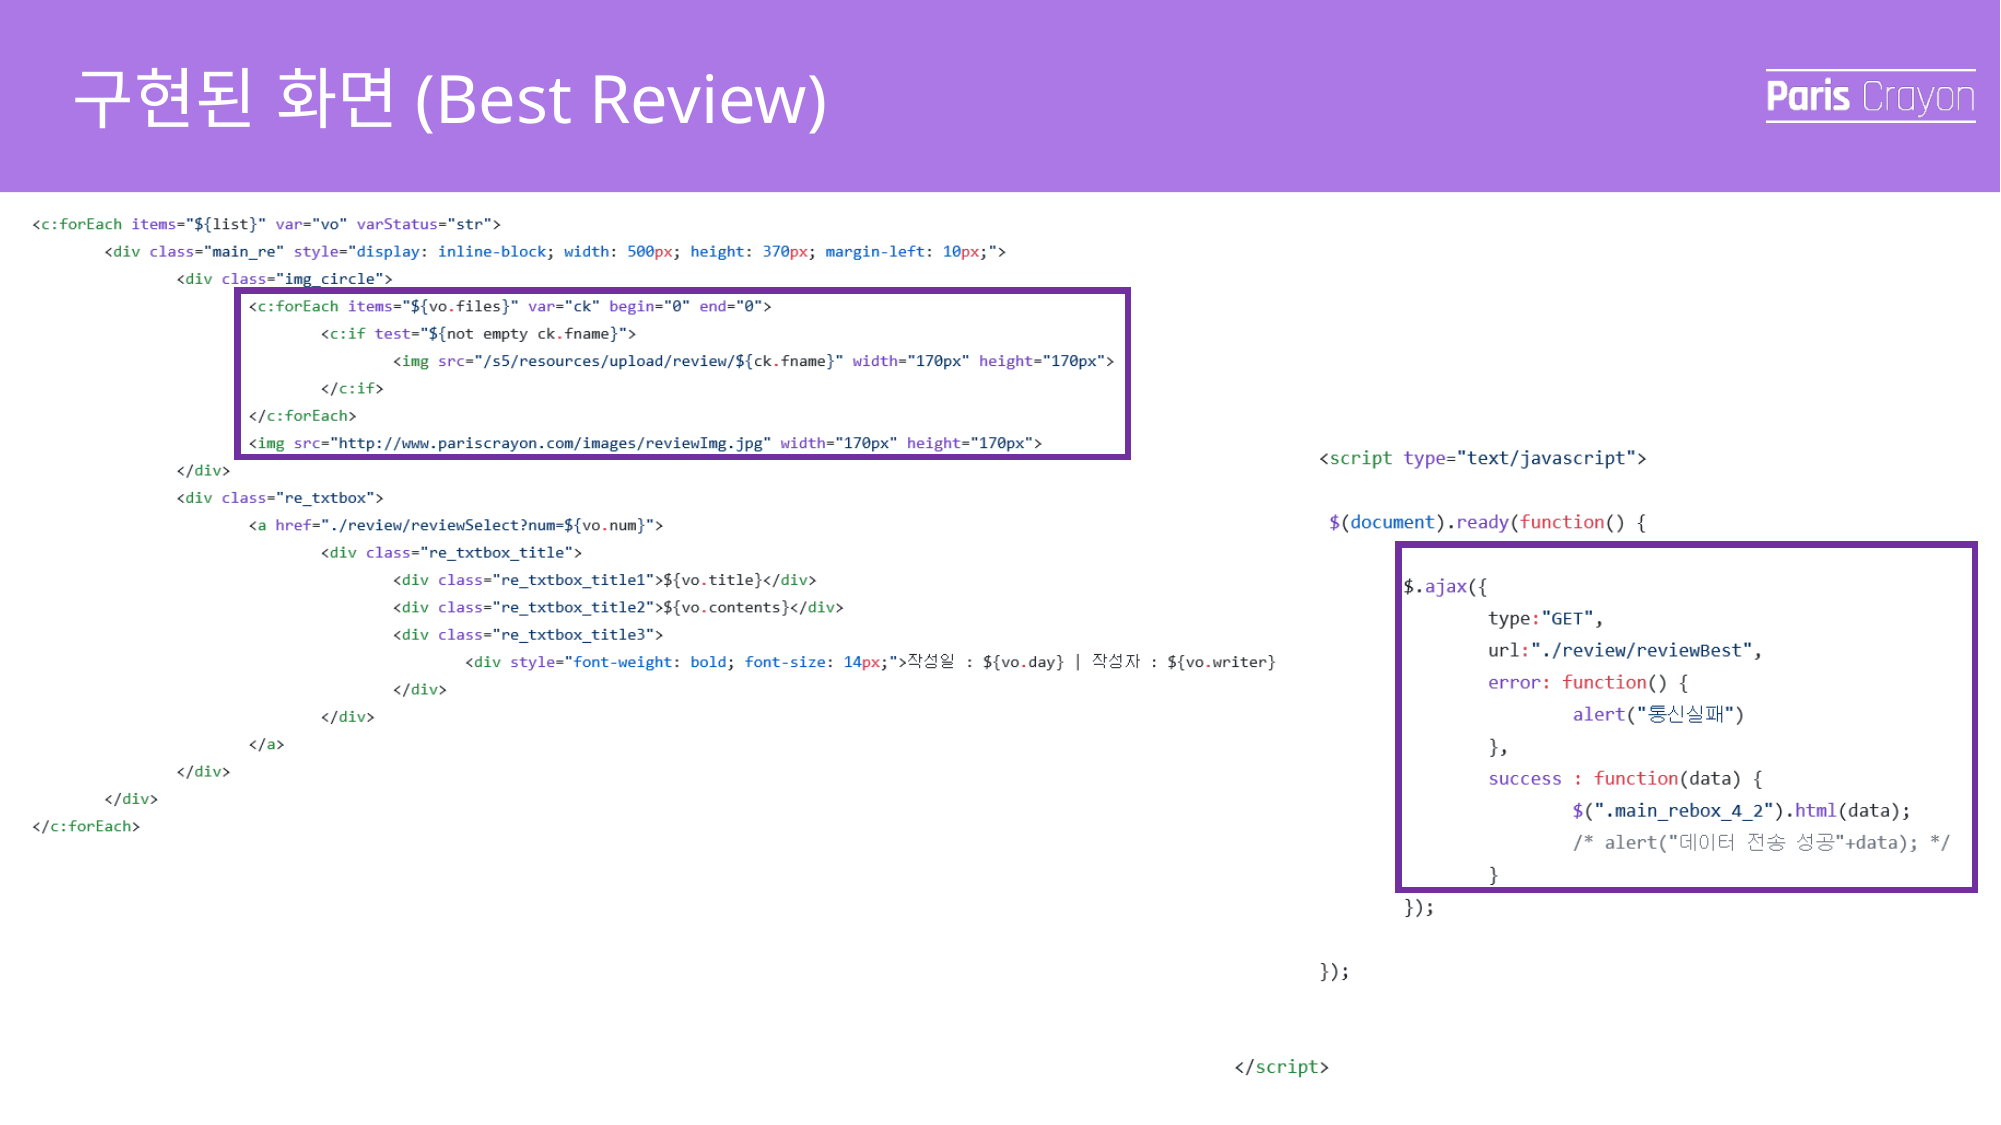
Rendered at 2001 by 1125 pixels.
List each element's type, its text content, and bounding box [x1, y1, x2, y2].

picture [1766, 69, 1976, 123]
text_box [0, 0, 2000, 193]
text_box 구현된 화면(Best Review) [58, 49, 892, 145]
picture [16, 203, 1976, 1088]
